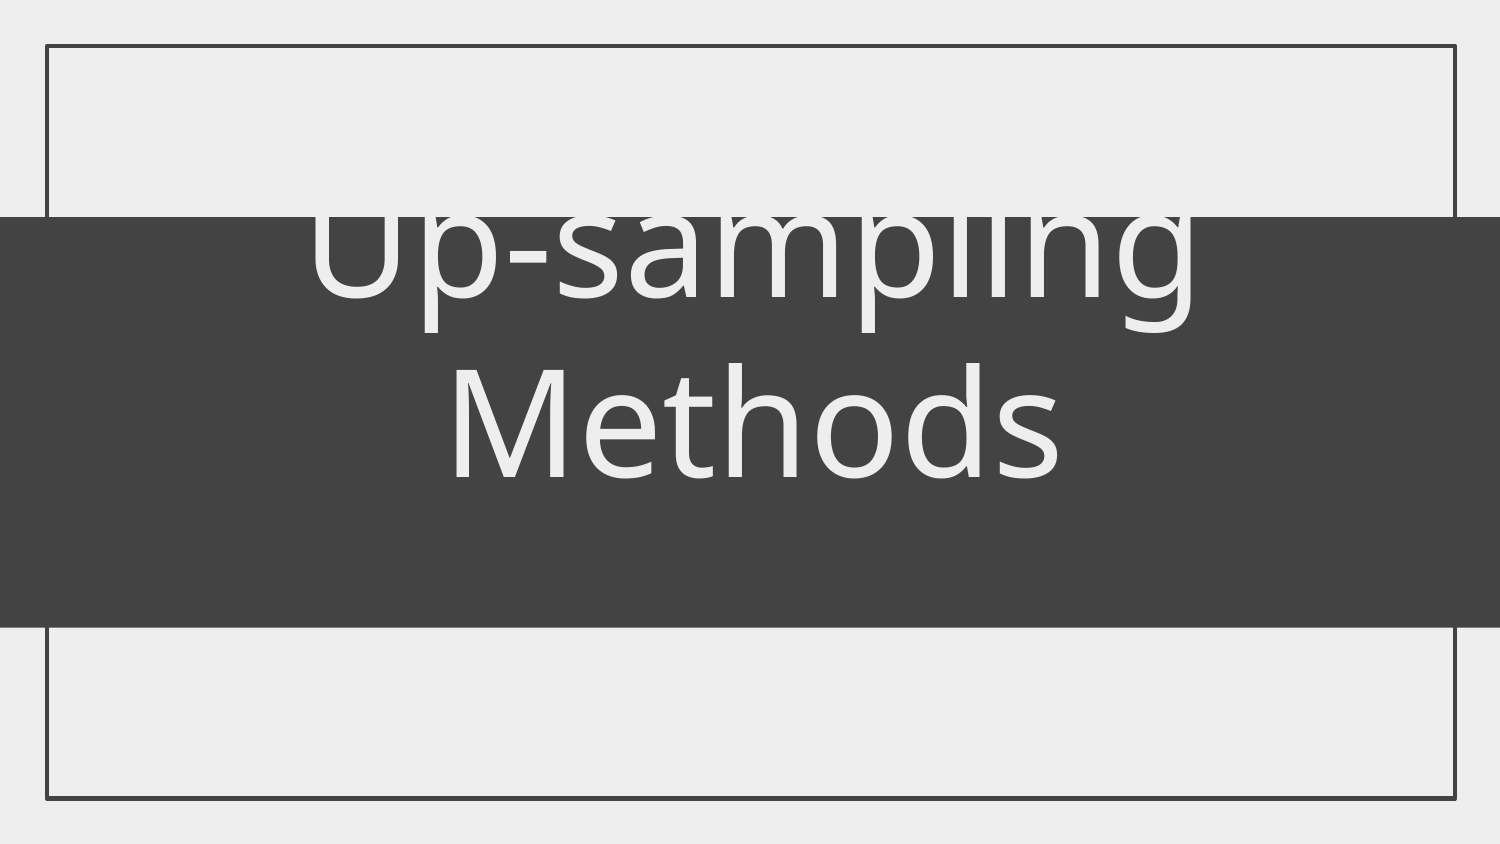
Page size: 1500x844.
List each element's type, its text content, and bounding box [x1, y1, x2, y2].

title Up-sampling Methods [54, 200, 1453, 523]
